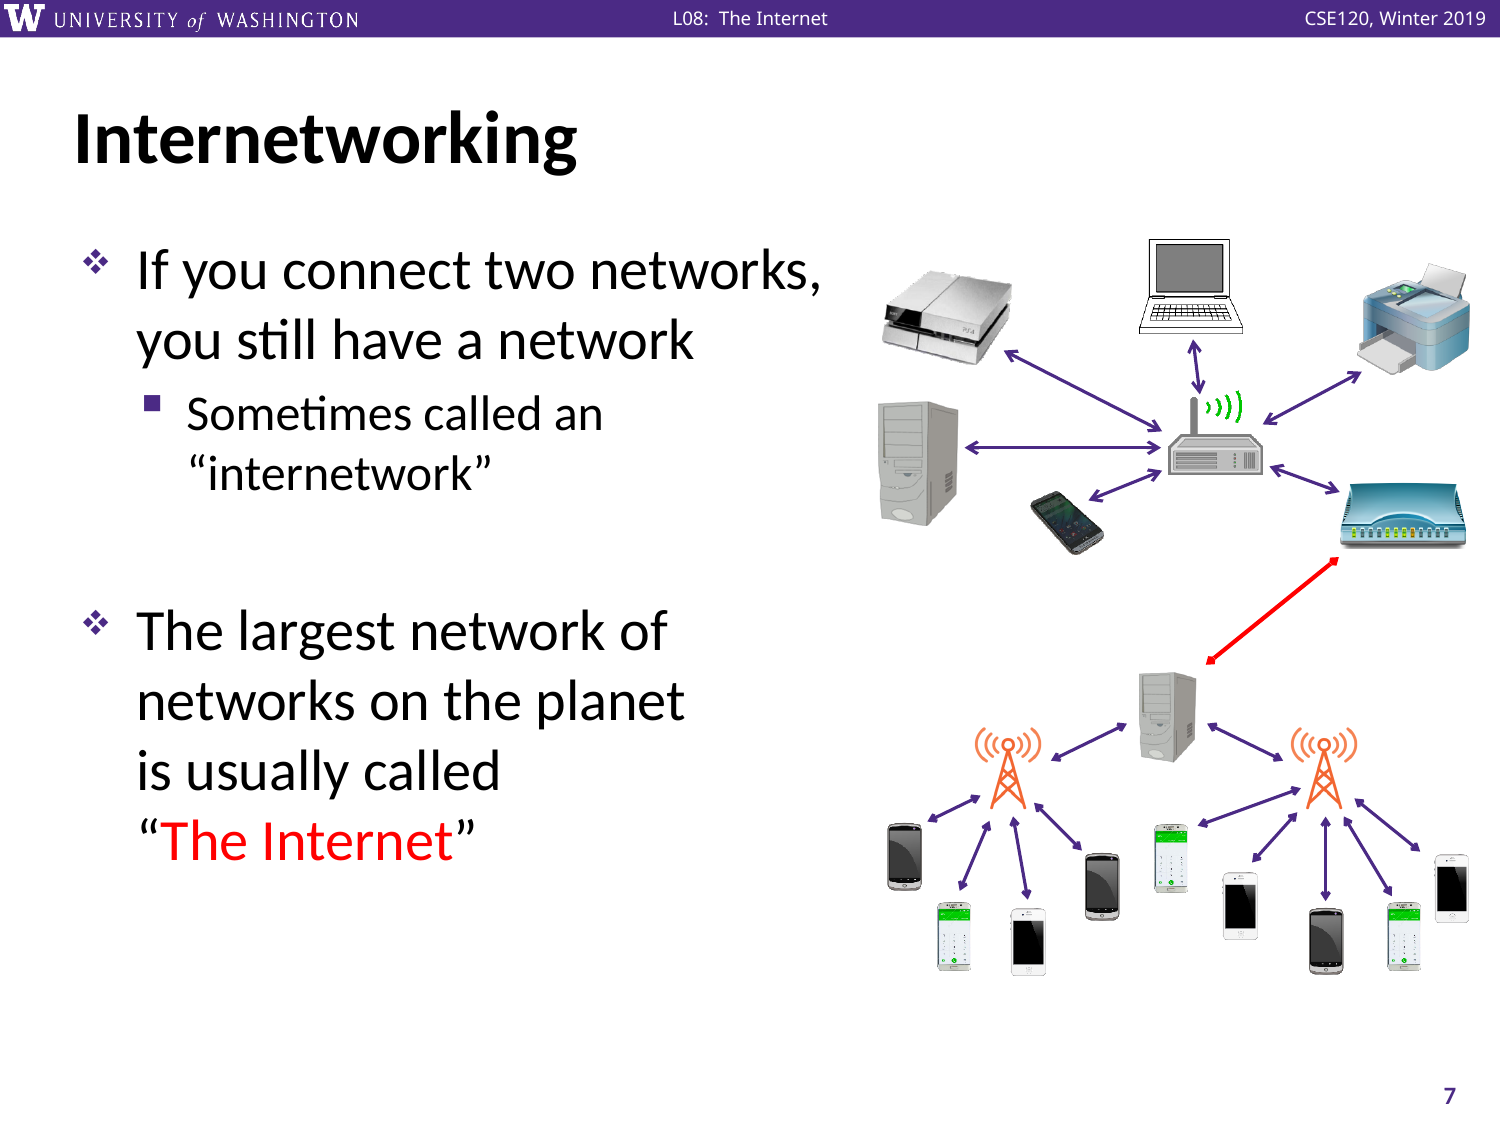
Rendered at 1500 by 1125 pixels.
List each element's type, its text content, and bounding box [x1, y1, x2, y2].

list If you connect two networks, you still have a network Sometimes called an “internetwork” The largest network of networks on the planet is usually called “The Internet” [64, 223, 1438, 1040]
slide_number 7 [1400, 1065, 1500, 1125]
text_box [869, 239, 1471, 977]
title Internetworking [58, 71, 1438, 197]
picture [4, 4, 358, 32]
